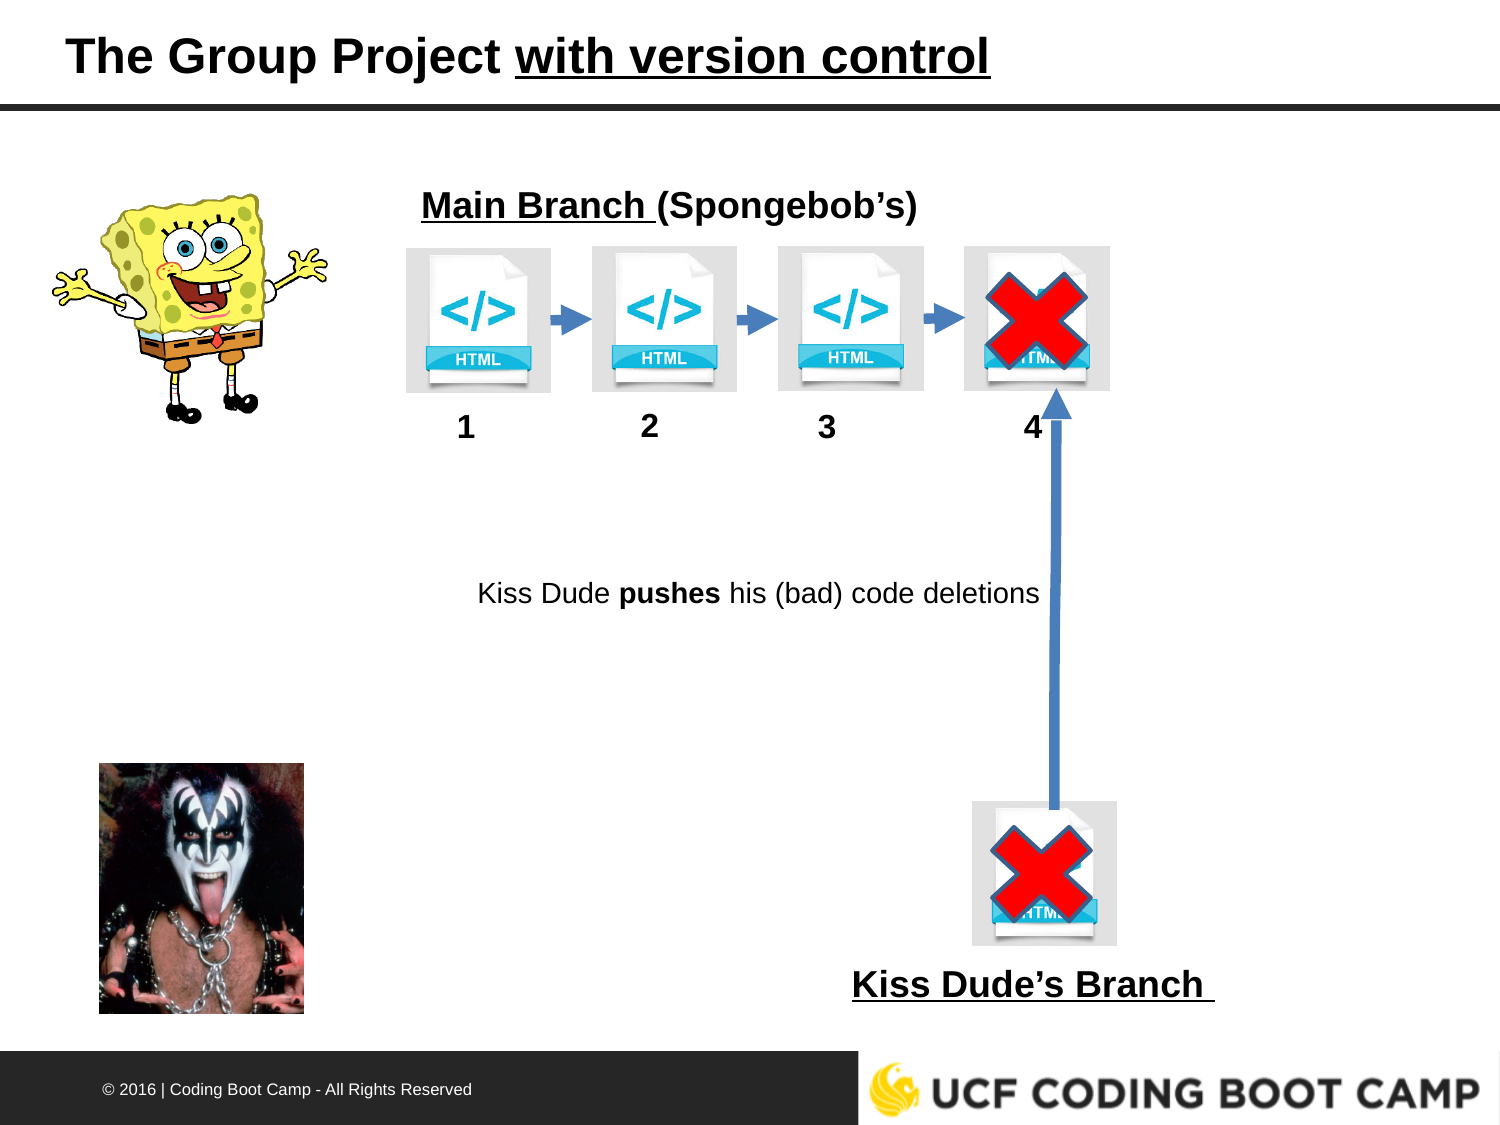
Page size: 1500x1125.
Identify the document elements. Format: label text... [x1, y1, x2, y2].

picture [778, 246, 924, 392]
picture [964, 246, 1110, 392]
text_box Kiss Dude pushes his (bad) code deletions [462, 567, 1092, 617]
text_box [844, 597, 1267, 601]
picture [405, 247, 551, 393]
picture [99, 763, 304, 1014]
title The Group Project with version control [50, 0, 1040, 108]
text_box Kiss Dude’s Branch [836, 952, 1230, 1013]
picture [858, 1051, 1500, 1125]
text_box 4 [1009, 401, 1051, 453]
text_box 3 [803, 401, 852, 453]
picture [46, 189, 333, 427]
text_box 2 [625, 400, 675, 452]
picture [592, 246, 738, 392]
picture [972, 801, 1118, 947]
text_box Main Branch (Spongebob’s) [406, 174, 934, 234]
text_box 1 [442, 402, 491, 453]
